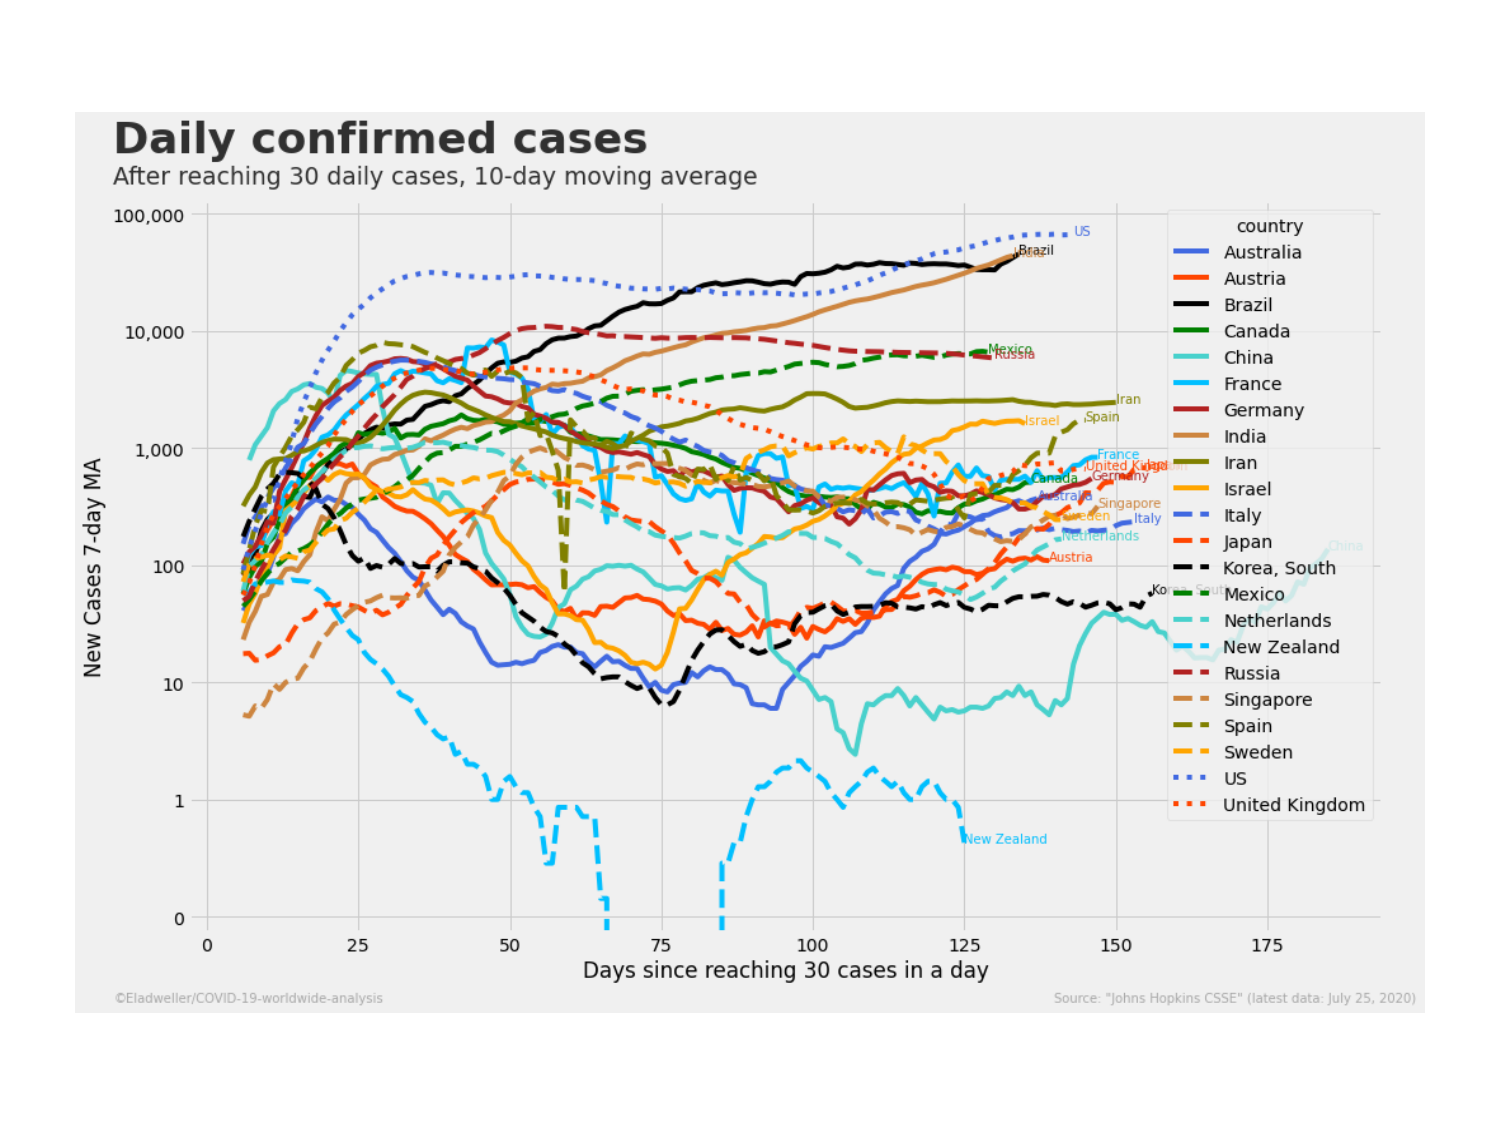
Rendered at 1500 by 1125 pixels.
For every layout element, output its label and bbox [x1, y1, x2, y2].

picture [74, 112, 1426, 1013]
